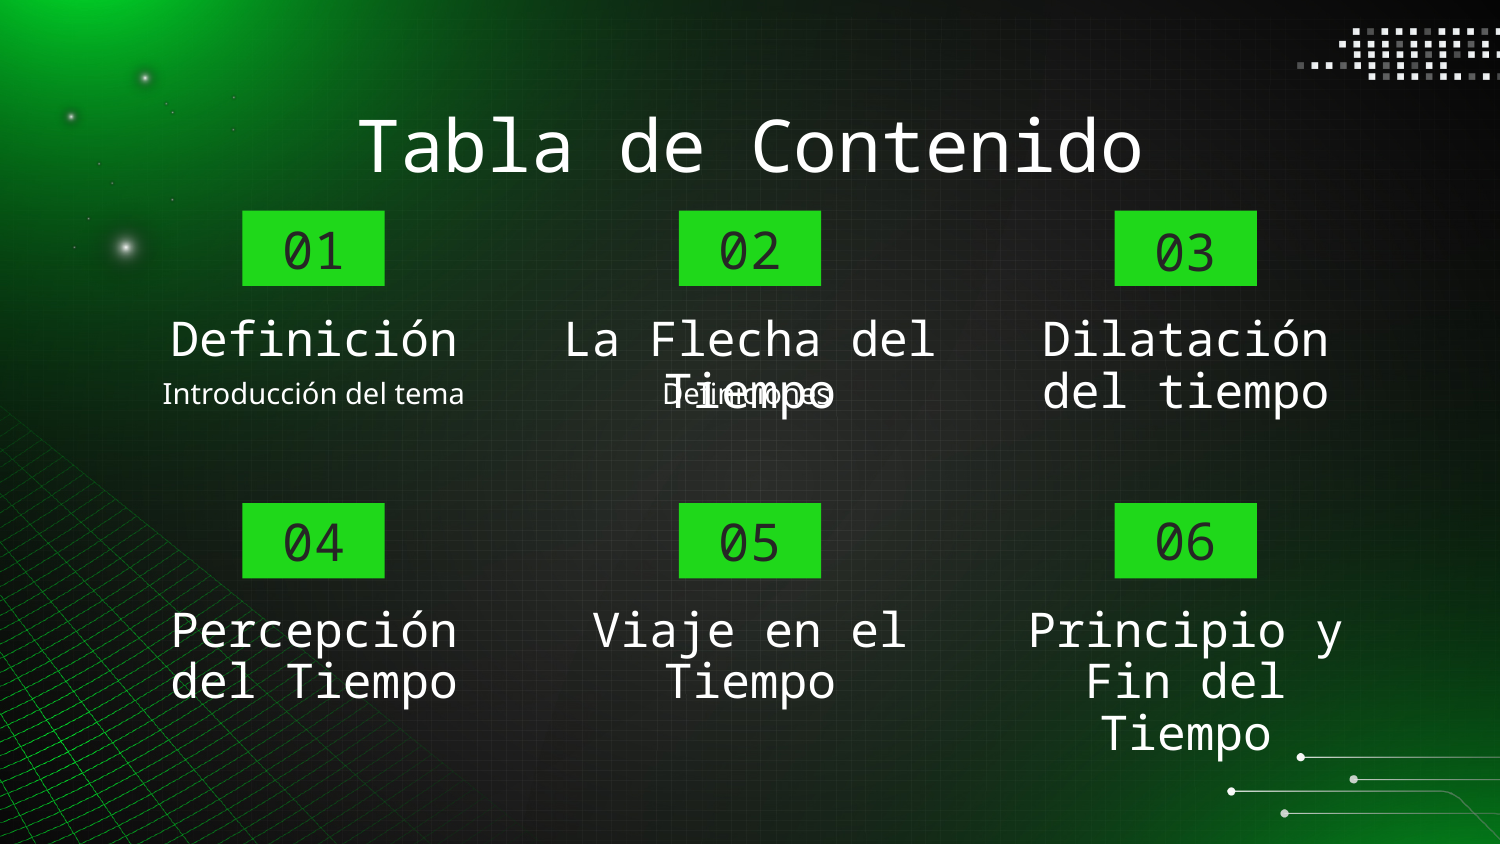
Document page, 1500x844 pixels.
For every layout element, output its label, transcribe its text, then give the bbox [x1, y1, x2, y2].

title Tabla de Contenido [283, 90, 1382, 208]
list Introducción del tema [118, 373, 510, 437]
list 04 [251, 508, 378, 574]
list Percepción del Tiempo [118, 598, 510, 663]
list Dilatación del tiempo [990, 308, 1382, 373]
list Principio y Fin del Tiempo [990, 598, 1382, 663]
list 02 [691, 216, 809, 282]
list 05 [691, 508, 809, 574]
text_box [678, 502, 822, 579]
list Definición [118, 308, 509, 373]
list 03 [1122, 219, 1249, 284]
list Definiciones [554, 373, 946, 437]
text_box [678, 209, 822, 287]
list La Flecha del Tiempo [509, 308, 990, 373]
list 01 [266, 216, 378, 282]
list Viaje en el Tiempo [554, 598, 946, 663]
picture [0, 0, 1500, 844]
text_box [241, 502, 386, 579]
text_box [1114, 209, 1258, 287]
list 06 [1122, 508, 1249, 573]
text_box [1114, 502, 1258, 579]
text_box [266, 209, 386, 287]
